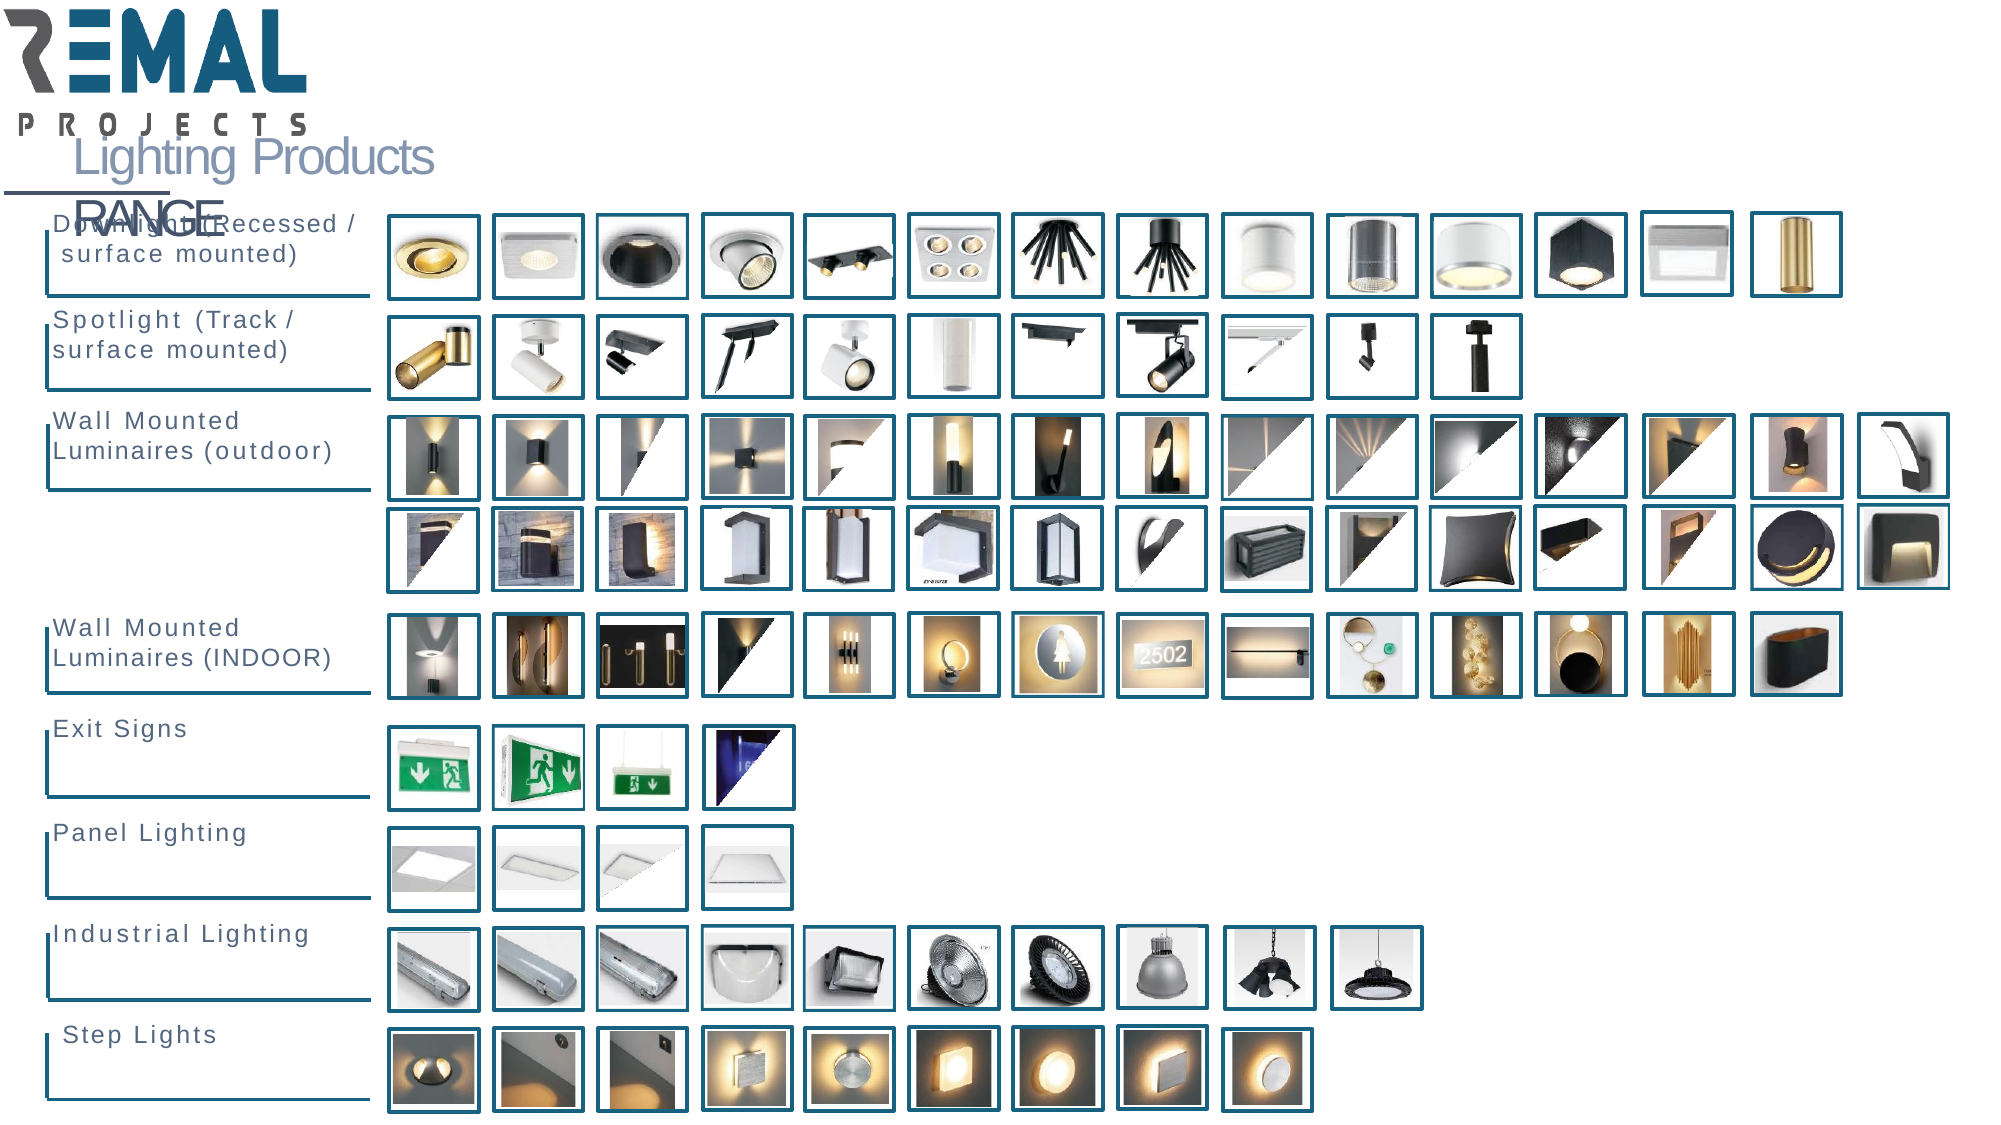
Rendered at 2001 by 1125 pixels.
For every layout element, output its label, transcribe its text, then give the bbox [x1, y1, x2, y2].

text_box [1429, 313, 1524, 400]
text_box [1330, 924, 1424, 1012]
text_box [702, 724, 796, 812]
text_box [1856, 412, 1951, 591]
text_box [1011, 611, 1105, 698]
text_box [1431, 613, 1522, 697]
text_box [491, 1026, 586, 1113]
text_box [387, 613, 481, 701]
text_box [1749, 211, 1844, 298]
text_box Wall Mounted Luminaires (INDOOR) Exit Signs Panel Lighting Industrial Lighting Step Lights [50, 694, 339, 1049]
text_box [700, 611, 795, 699]
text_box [1010, 413, 1105, 592]
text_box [801, 414, 897, 593]
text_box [1429, 212, 1524, 300]
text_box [1011, 212, 1105, 299]
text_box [700, 212, 795, 299]
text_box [1642, 412, 1736, 591]
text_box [1640, 210, 1734, 298]
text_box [802, 612, 897, 700]
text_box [387, 1027, 481, 1114]
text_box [700, 1025, 795, 1112]
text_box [907, 1025, 1001, 1112]
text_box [491, 213, 586, 300]
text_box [595, 1026, 690, 1113]
text_box [1644, 612, 1734, 696]
text_box [3, 8, 307, 136]
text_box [802, 213, 897, 300]
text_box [387, 725, 481, 813]
text_box [491, 724, 586, 812]
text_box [1325, 212, 1420, 300]
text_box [1115, 311, 1210, 399]
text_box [1011, 924, 1105, 1012]
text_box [1219, 414, 1315, 594]
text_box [386, 415, 481, 594]
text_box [1115, 212, 1210, 300]
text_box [1324, 413, 1420, 593]
text_box Wall Mounted Luminaires (INDOOR) Exit Signs Panel Lighting Industrial Lighting Step Lights [50, 609, 339, 693]
text_box Downlight (Recessed / surface mounted) Spotlight (Track / surface mounted) Wall Mounted Luminaires (outdoor) [50, 391, 360, 465]
text_box [597, 614, 688, 698]
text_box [802, 1026, 897, 1113]
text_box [906, 413, 1001, 592]
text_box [907, 611, 1001, 699]
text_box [699, 413, 795, 592]
text_box [700, 924, 794, 1012]
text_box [700, 312, 795, 400]
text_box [1220, 212, 1315, 299]
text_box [1533, 412, 1628, 591]
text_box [491, 313, 586, 401]
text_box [1749, 610, 1844, 698]
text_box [595, 313, 690, 401]
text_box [1114, 412, 1210, 593]
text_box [490, 414, 586, 593]
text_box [1750, 413, 1844, 592]
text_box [700, 824, 795, 911]
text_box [595, 825, 690, 912]
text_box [387, 314, 481, 402]
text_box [907, 924, 1001, 1012]
text_box [802, 925, 896, 1013]
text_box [1220, 314, 1315, 401]
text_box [1115, 923, 1210, 1011]
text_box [387, 826, 481, 913]
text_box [1220, 612, 1315, 700]
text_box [491, 612, 586, 700]
text_box [595, 925, 689, 1013]
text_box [491, 825, 586, 912]
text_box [1223, 924, 1317, 1012]
text_box Downlight (Recessed / surface mounted) Spotlight (Track / surface mounted) Wall Mounted Luminaires (outdoor) [50, 297, 360, 390]
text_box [1220, 1026, 1315, 1114]
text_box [1011, 312, 1105, 400]
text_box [387, 214, 481, 301]
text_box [491, 925, 586, 1013]
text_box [1428, 413, 1524, 593]
text_box [595, 213, 689, 300]
text_box [1327, 613, 1418, 697]
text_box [595, 724, 690, 812]
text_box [1115, 611, 1210, 699]
title Lighting Products RANGE [70, 120, 595, 311]
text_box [594, 414, 690, 593]
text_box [387, 926, 481, 1014]
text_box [1115, 1024, 1210, 1111]
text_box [1534, 211, 1628, 299]
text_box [907, 212, 1001, 299]
text_box Downlight (Recessed / surface mounted) Spotlight (Track / surface mounted) Wall Mounted Luminaires (outdoor) [50, 205, 360, 296]
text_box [907, 312, 1001, 400]
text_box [802, 313, 897, 401]
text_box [1325, 313, 1420, 400]
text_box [1011, 1025, 1105, 1112]
text_box [1536, 612, 1626, 696]
